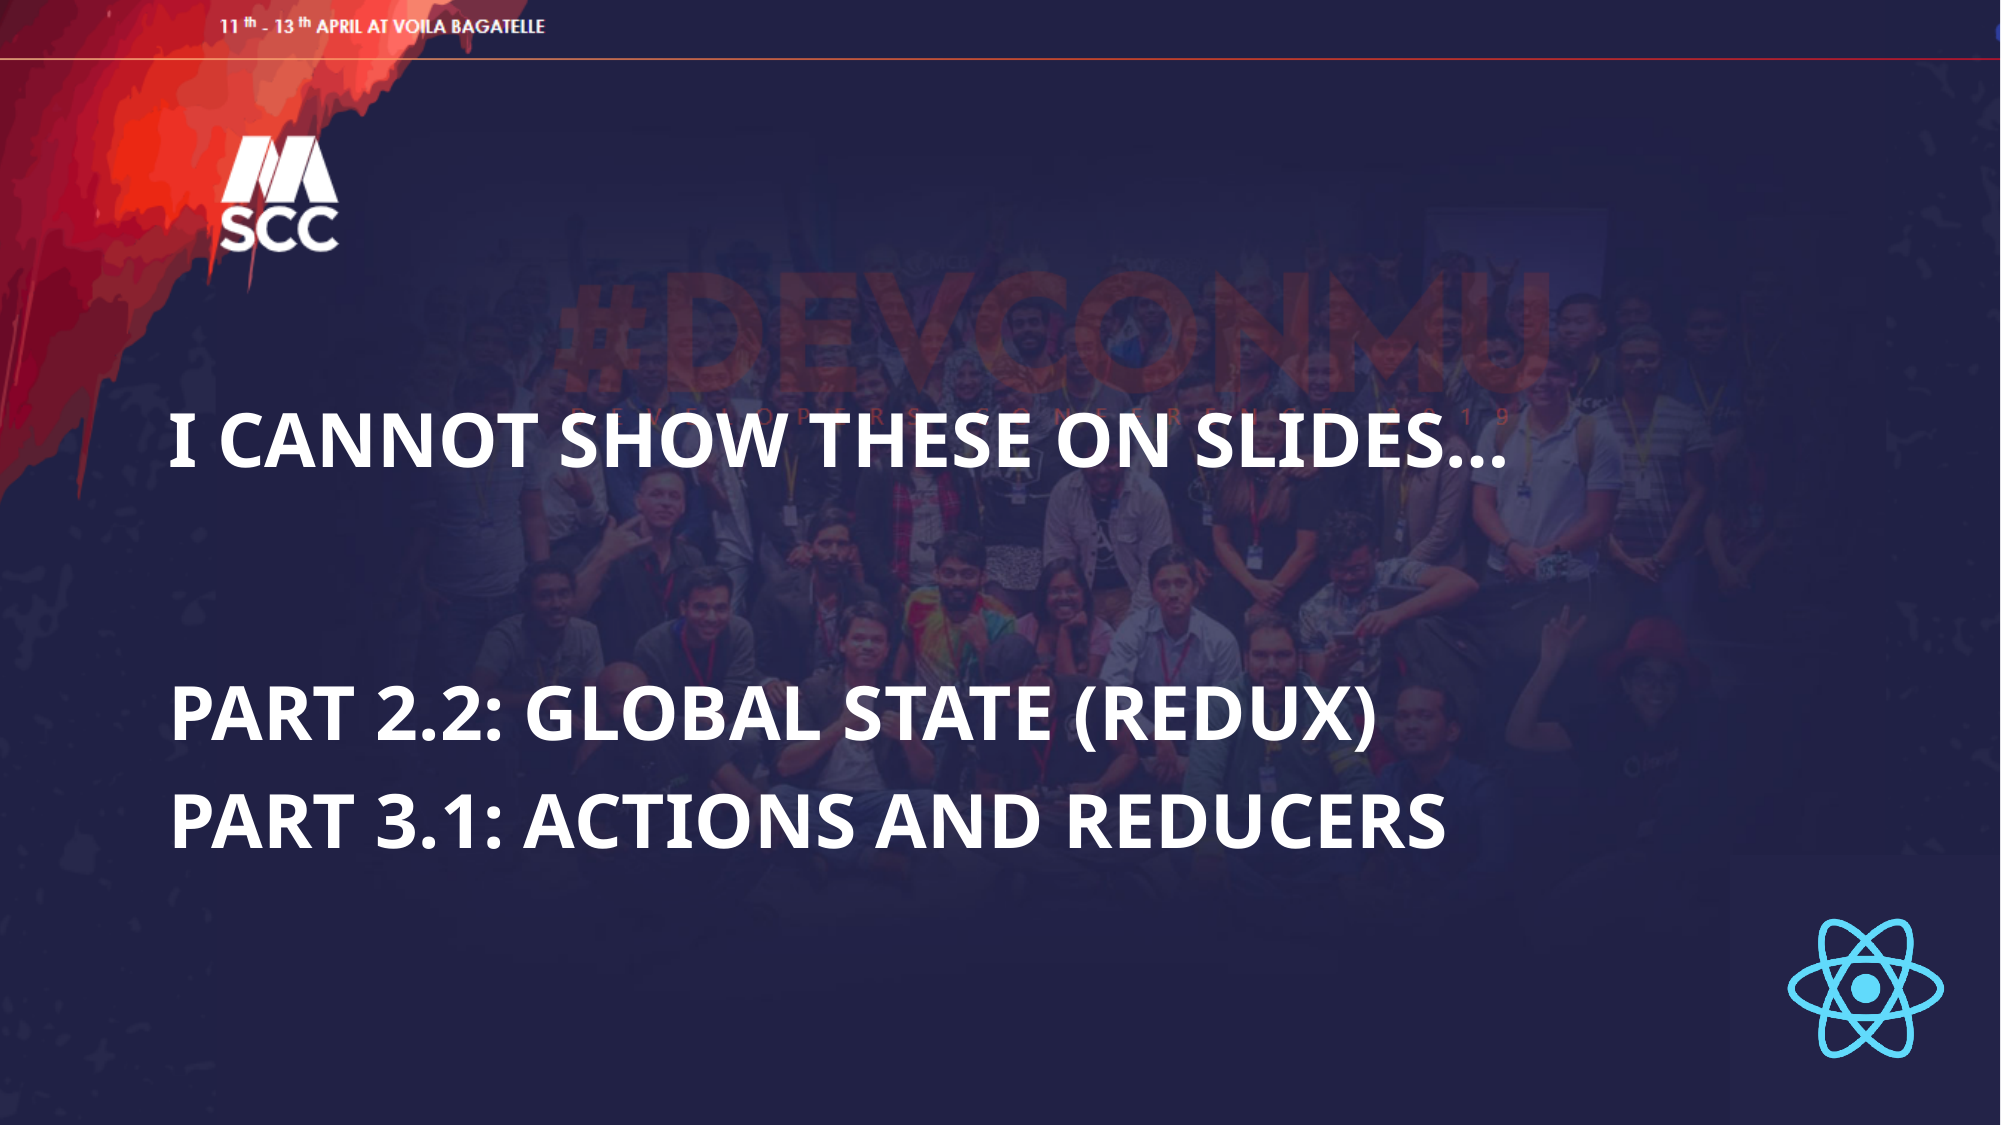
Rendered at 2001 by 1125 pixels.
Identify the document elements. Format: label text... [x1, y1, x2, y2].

picture [0, 0, 2001, 1125]
text_box I CANNOT SHOW THESE ON SLIDES… [153, 366, 1570, 603]
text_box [1729, 854, 2000, 1125]
text_box PART 2.2: GLOBAL STATE (REDUX) PART 3.1: ACTIONS AND REDUCERS [153, 640, 1570, 876]
